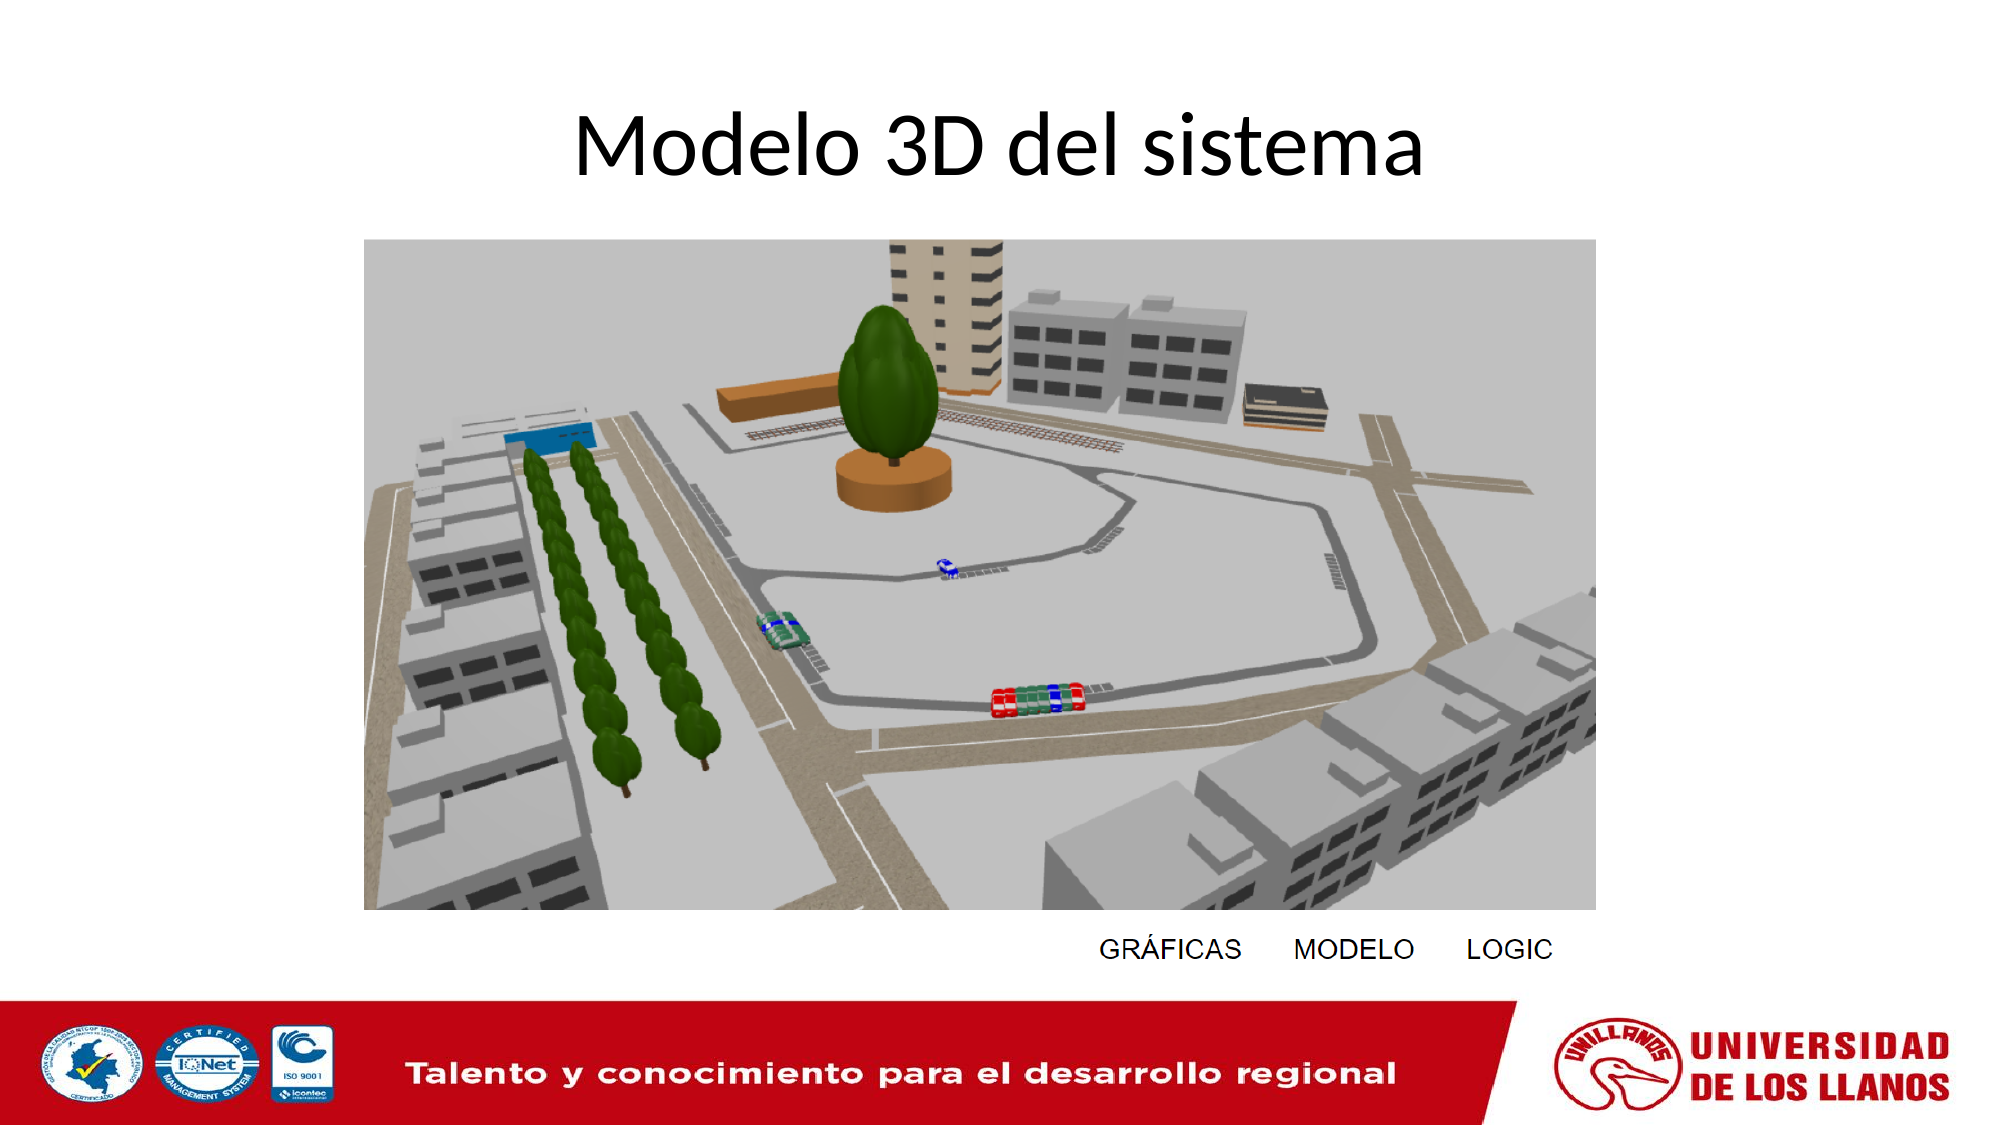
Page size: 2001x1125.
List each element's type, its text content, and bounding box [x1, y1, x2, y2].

title Modelo 3D del sistema [99, 45, 1900, 233]
picture [0, 0, 2001, 1125]
